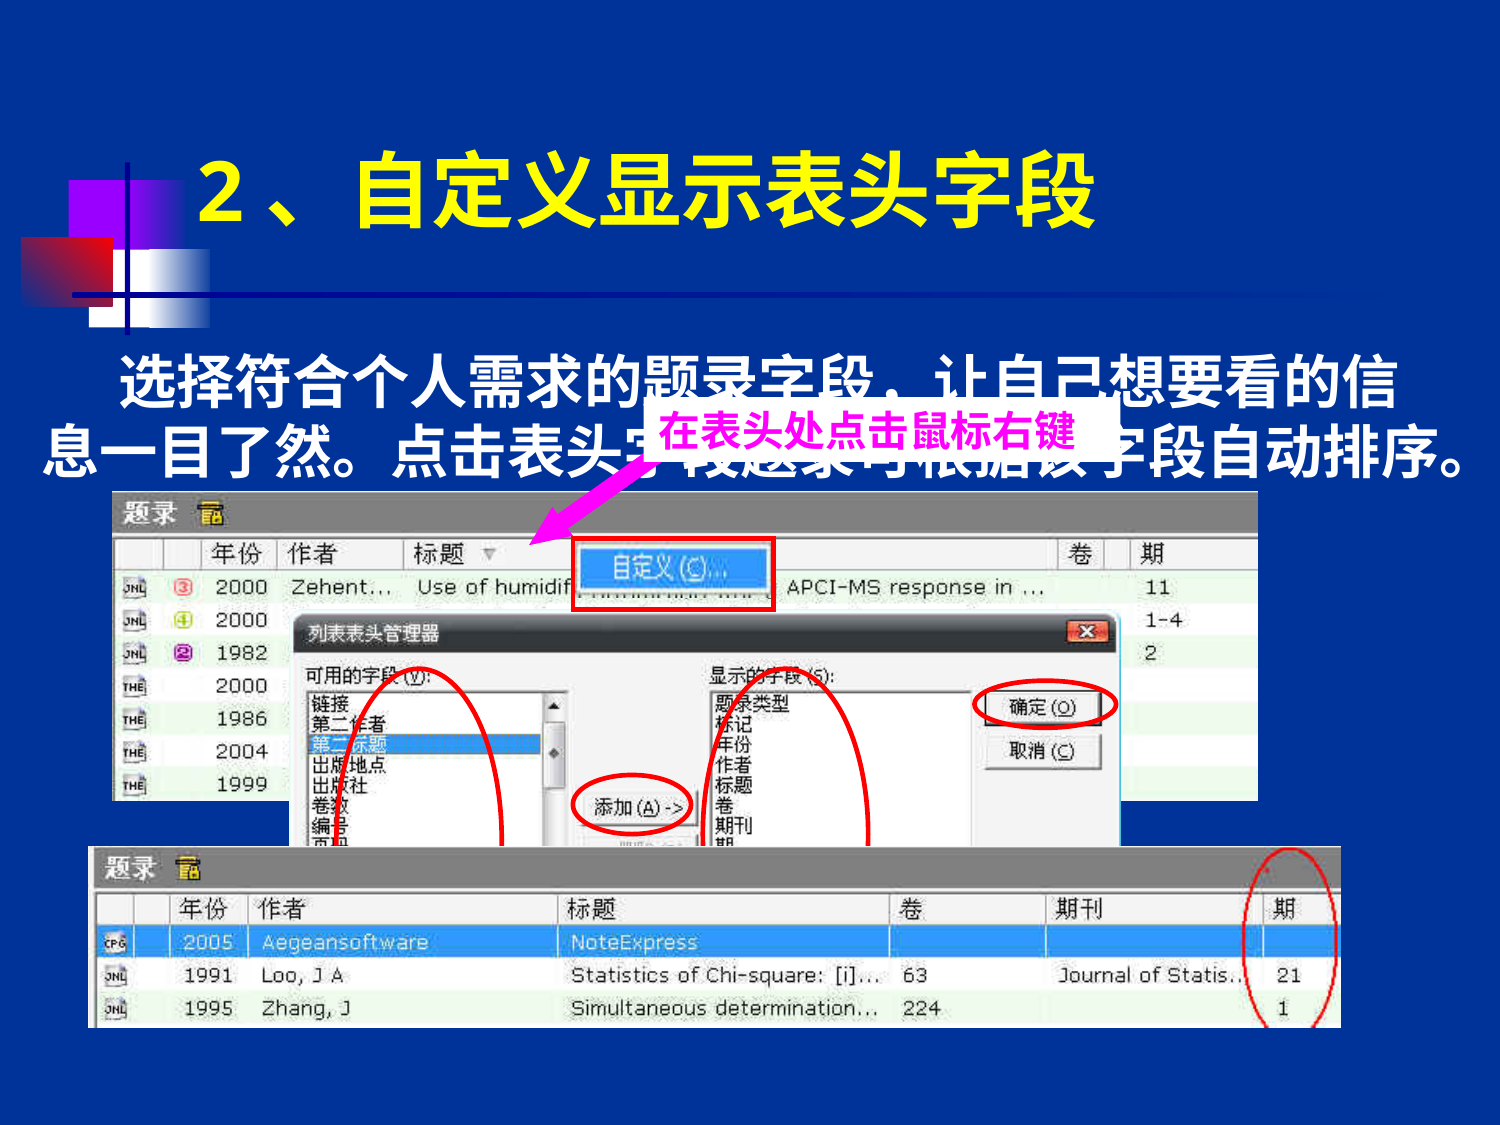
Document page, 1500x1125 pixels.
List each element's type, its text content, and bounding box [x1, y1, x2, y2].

title 2、自定义显示表头字段 [180, 148, 1460, 337]
text_box 在表头处点击鼠标右键 [643, 397, 1121, 462]
text_box 选择符合个人需求的题录字段，让自己想要看的信息一目了然。点击表头字段题录可根据该字段自动排序。 [0, 337, 1471, 493]
picture [88, 491, 1341, 1028]
text_box [591, 453, 662, 490]
